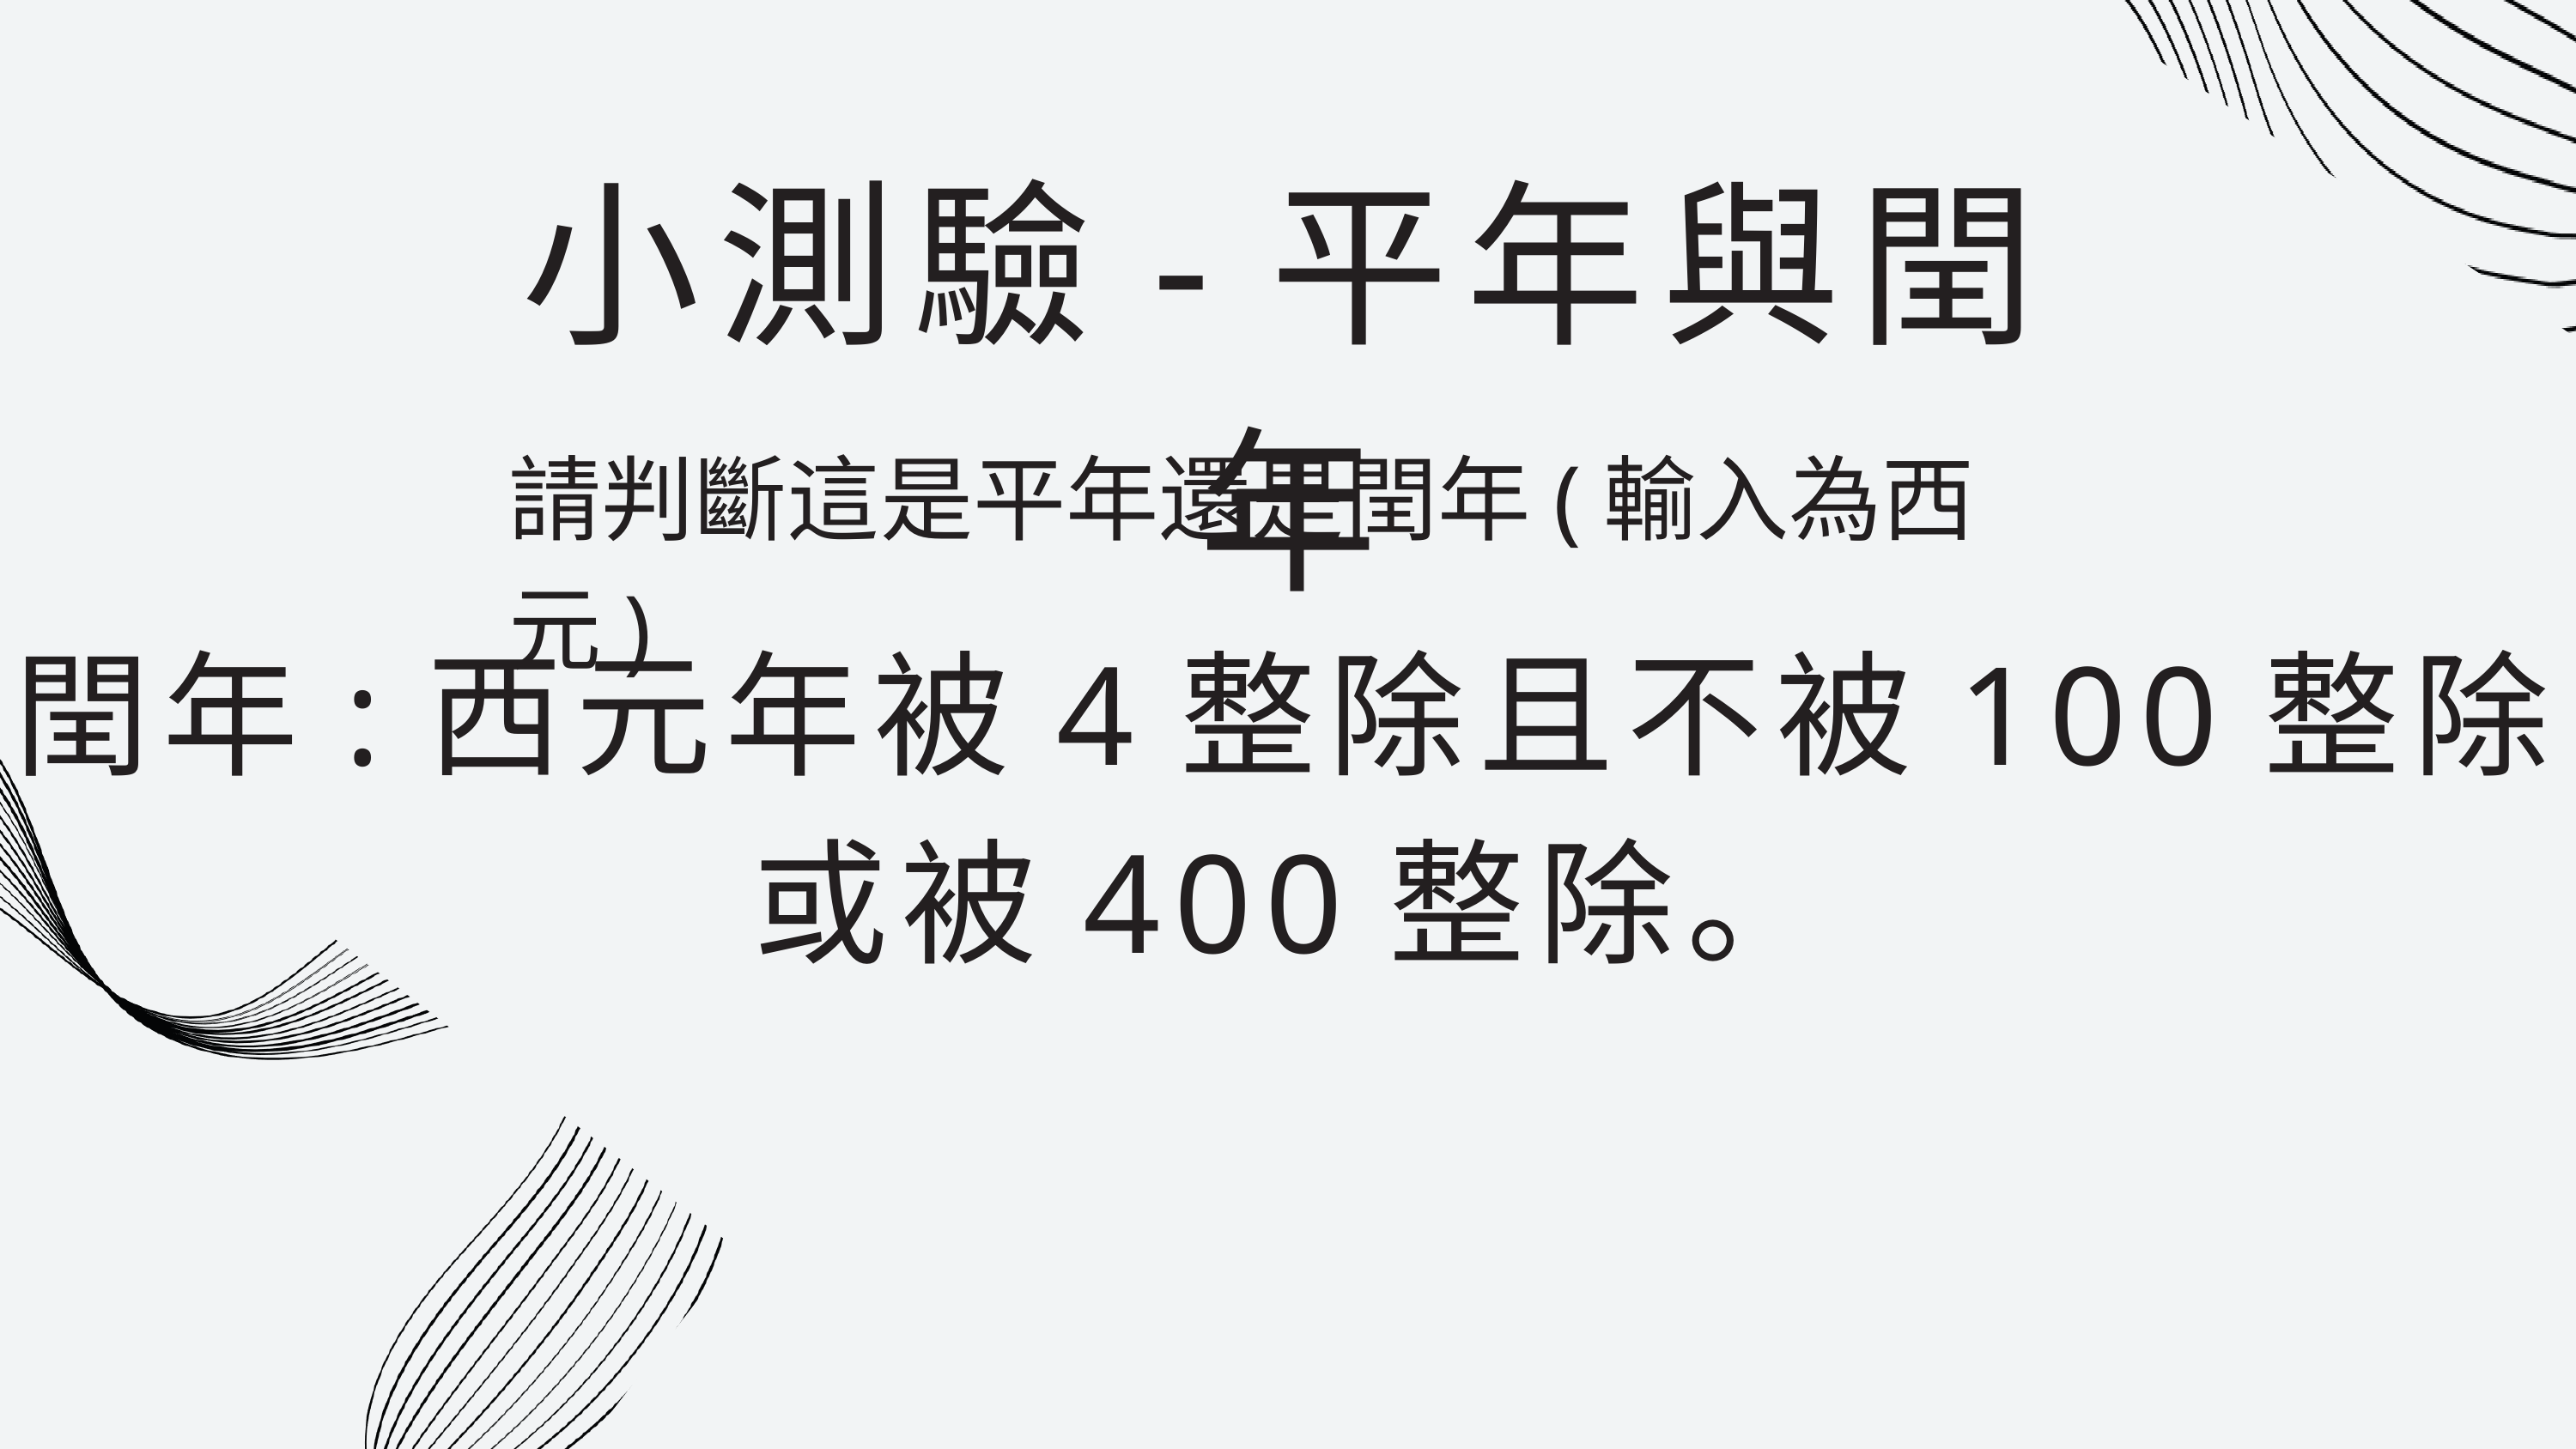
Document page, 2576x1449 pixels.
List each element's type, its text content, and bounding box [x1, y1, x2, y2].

text_box 小測驗-平年與閏年 [455, 120, 2121, 605]
text_box [0, 981, 738, 1449]
text_box 閏年:西元年被4整除且不被100整除，或被400整除。 [0, 605, 2576, 981]
text_box [2068, 0, 2576, 338]
text_box 請判斷這是平年還是閏年(輸入為西元) [508, 421, 2104, 605]
